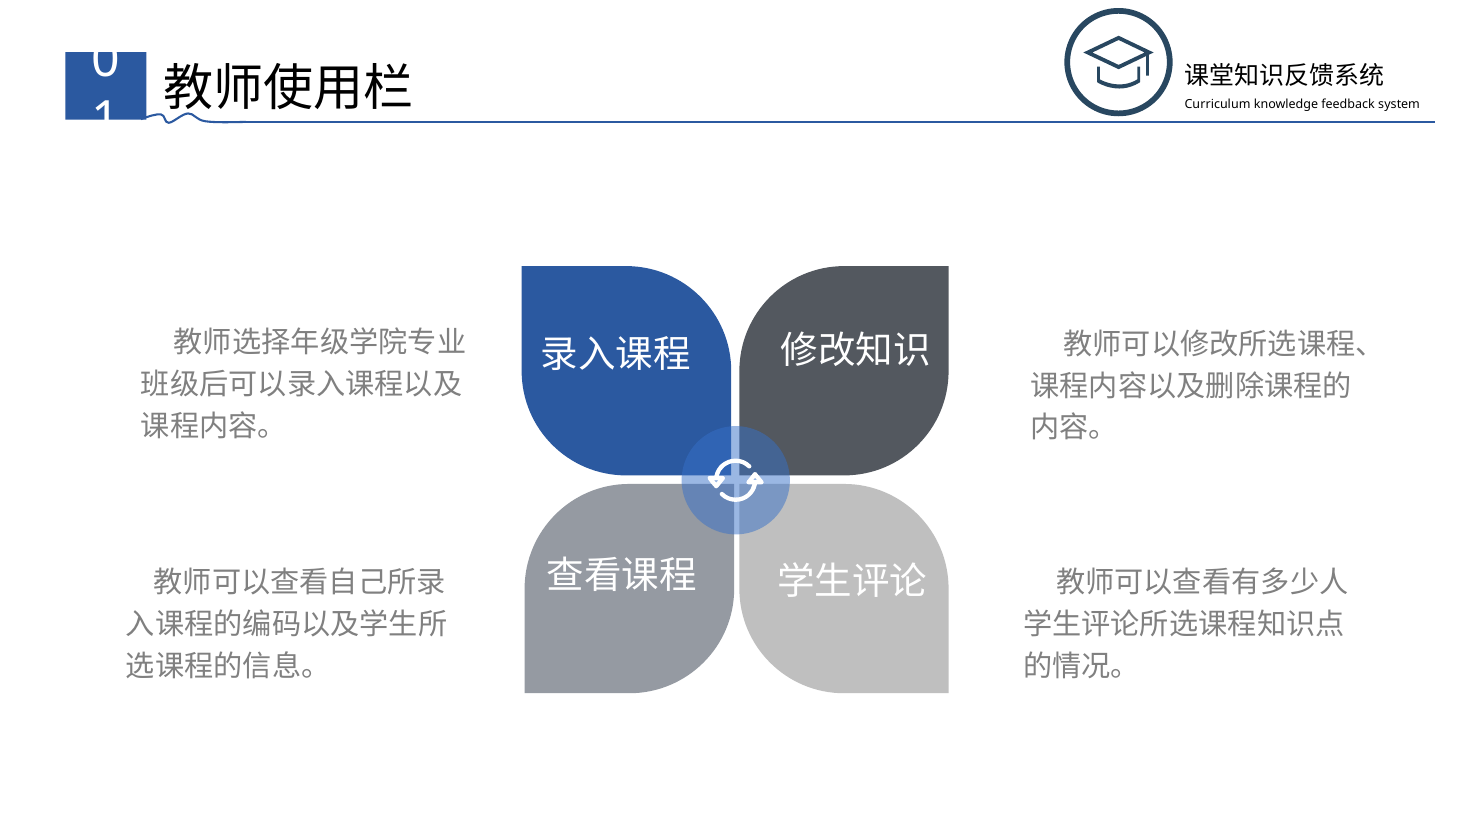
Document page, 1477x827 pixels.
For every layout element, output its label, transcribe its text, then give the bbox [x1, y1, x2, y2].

text_box 01 [64, 51, 147, 121]
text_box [1030, 37, 1477, 134]
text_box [125, 266, 1370, 694]
text_box 教师使用栏 [148, 47, 489, 121]
text_box [147, 112, 246, 124]
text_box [1067, 10, 1170, 114]
